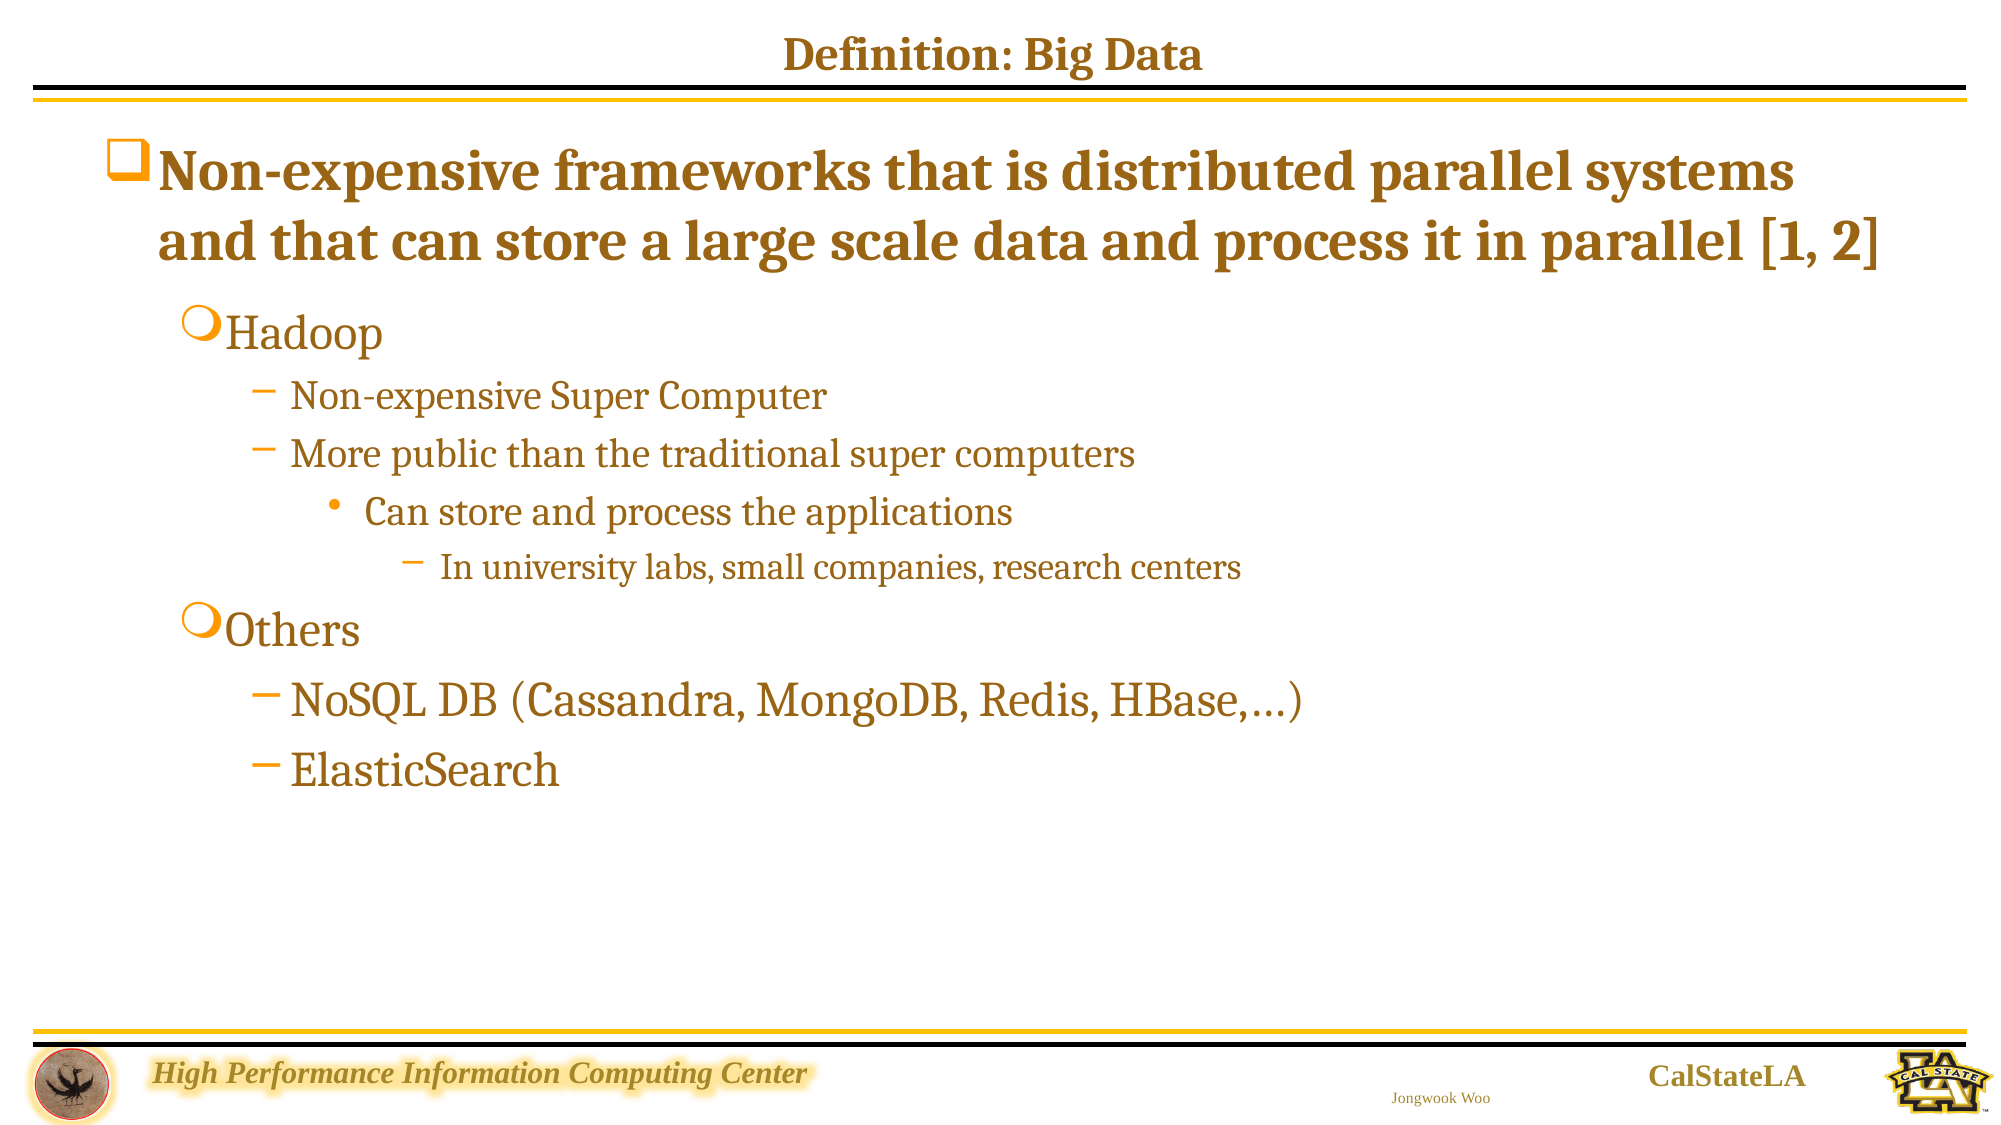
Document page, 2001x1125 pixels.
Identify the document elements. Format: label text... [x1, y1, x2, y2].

list Non-expensive frameworks that is distributed parallel systems and that can store a large scale data and process it in parallel [1, 2] Hadoop Non-expensive Super Computer More public than the traditional super computers Can store and process the applications In university labs, small companies, research centers Others NoSQL DB (Cassandra, MongoDB, Redis, HBase,…) ElasticSearch [87, 125, 1913, 1000]
picture [1881, 1046, 1996, 1116]
picture [33, 1047, 111, 1121]
title Definition: Big Data [450, 24, 1538, 88]
